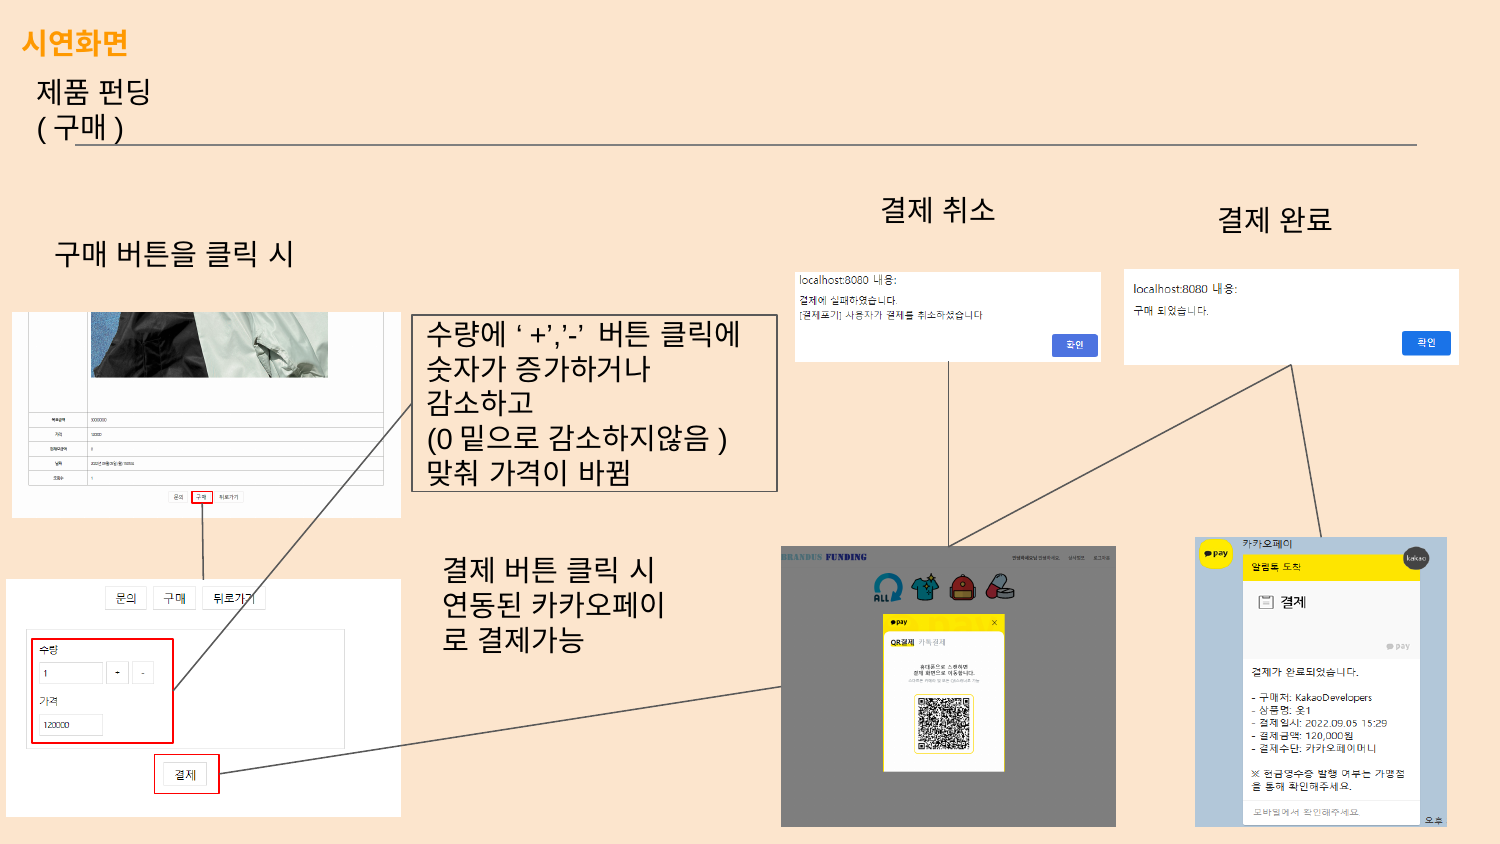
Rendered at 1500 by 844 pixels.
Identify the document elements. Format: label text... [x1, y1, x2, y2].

picture [780, 546, 1116, 827]
text_box 수량에 ‘+’,’-’ 버튼 클릭에 숫자가 증가하거나 감소하고 (0밑으로 감소하지않음) 맞춰 가격이 바뀜 [411, 314, 778, 492]
text_box 구매 버튼을 클릭 시 [39, 221, 354, 286]
picture [795, 272, 1101, 362]
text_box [1290, 364, 1322, 538]
picture [11, 312, 401, 518]
picture [1195, 537, 1448, 827]
text_box 제품 펀딩 (구매) [21, 59, 195, 160]
text_box 결제 버튼 클릭 시 연동된 카카오페이 로 결제가능 [427, 537, 696, 673]
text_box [948, 364, 1289, 548]
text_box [172, 403, 413, 692]
text_box 결제 취소 [865, 177, 1032, 243]
picture [1123, 269, 1459, 365]
text_box 결제 완료 [1202, 186, 1380, 252]
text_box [218, 686, 782, 775]
text_box 시연화면 [6, 9, 158, 75]
picture [6, 579, 401, 818]
